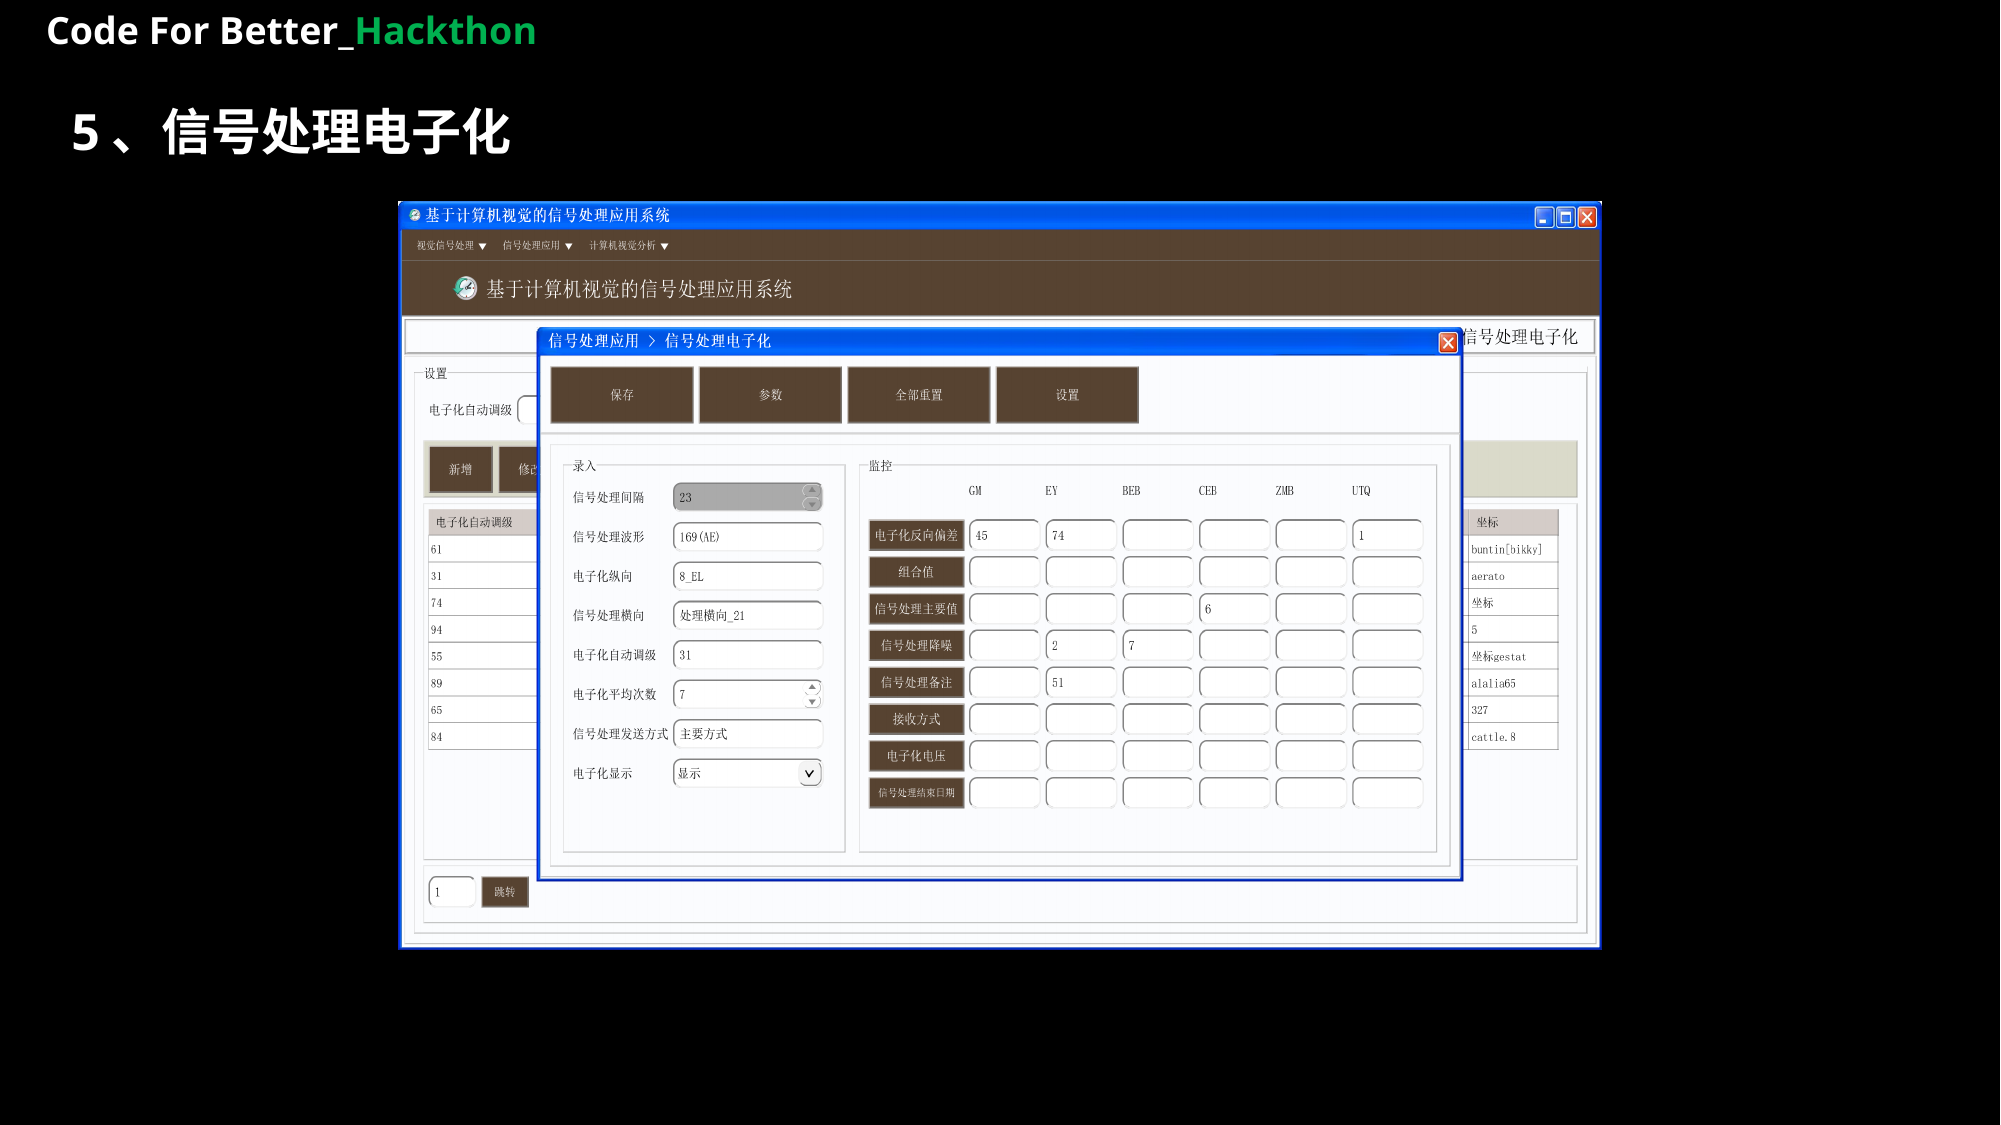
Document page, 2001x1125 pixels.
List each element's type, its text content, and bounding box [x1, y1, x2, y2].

text_box 5、信号处理电子化 [0, 92, 781, 168]
picture [398, 200, 1602, 950]
text_box Code For Better_Hackthon [0, 0, 584, 60]
